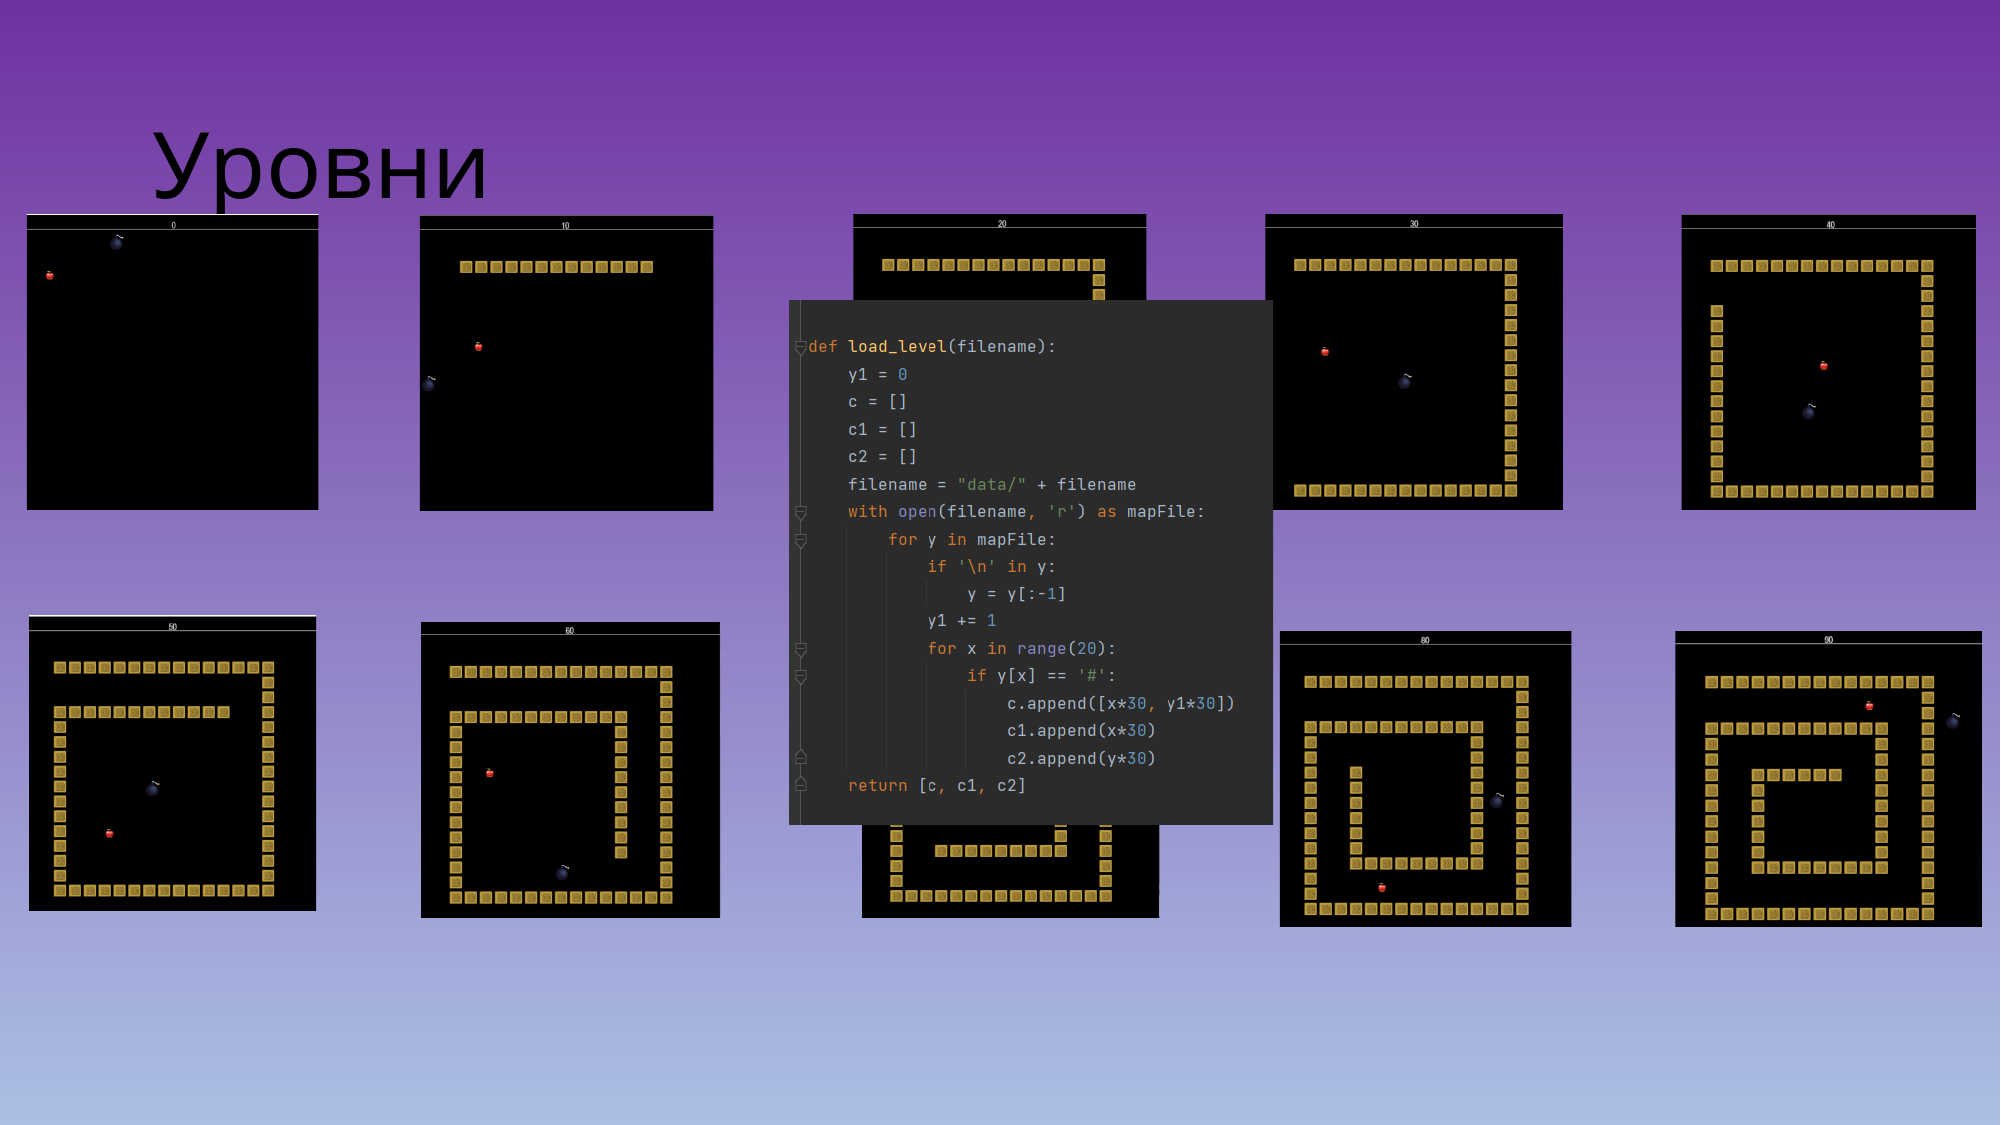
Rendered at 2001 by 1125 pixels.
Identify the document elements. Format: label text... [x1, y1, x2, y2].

picture [419, 215, 714, 511]
picture [1681, 214, 1976, 510]
picture [1675, 631, 1982, 927]
picture [421, 622, 721, 918]
picture [1279, 631, 1572, 927]
picture [26, 214, 319, 510]
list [788, 300, 1274, 825]
picture [1265, 214, 1563, 510]
picture [853, 214, 1147, 300]
picture [861, 825, 1160, 918]
picture [29, 615, 317, 911]
title Уровни [137, 59, 1863, 278]
